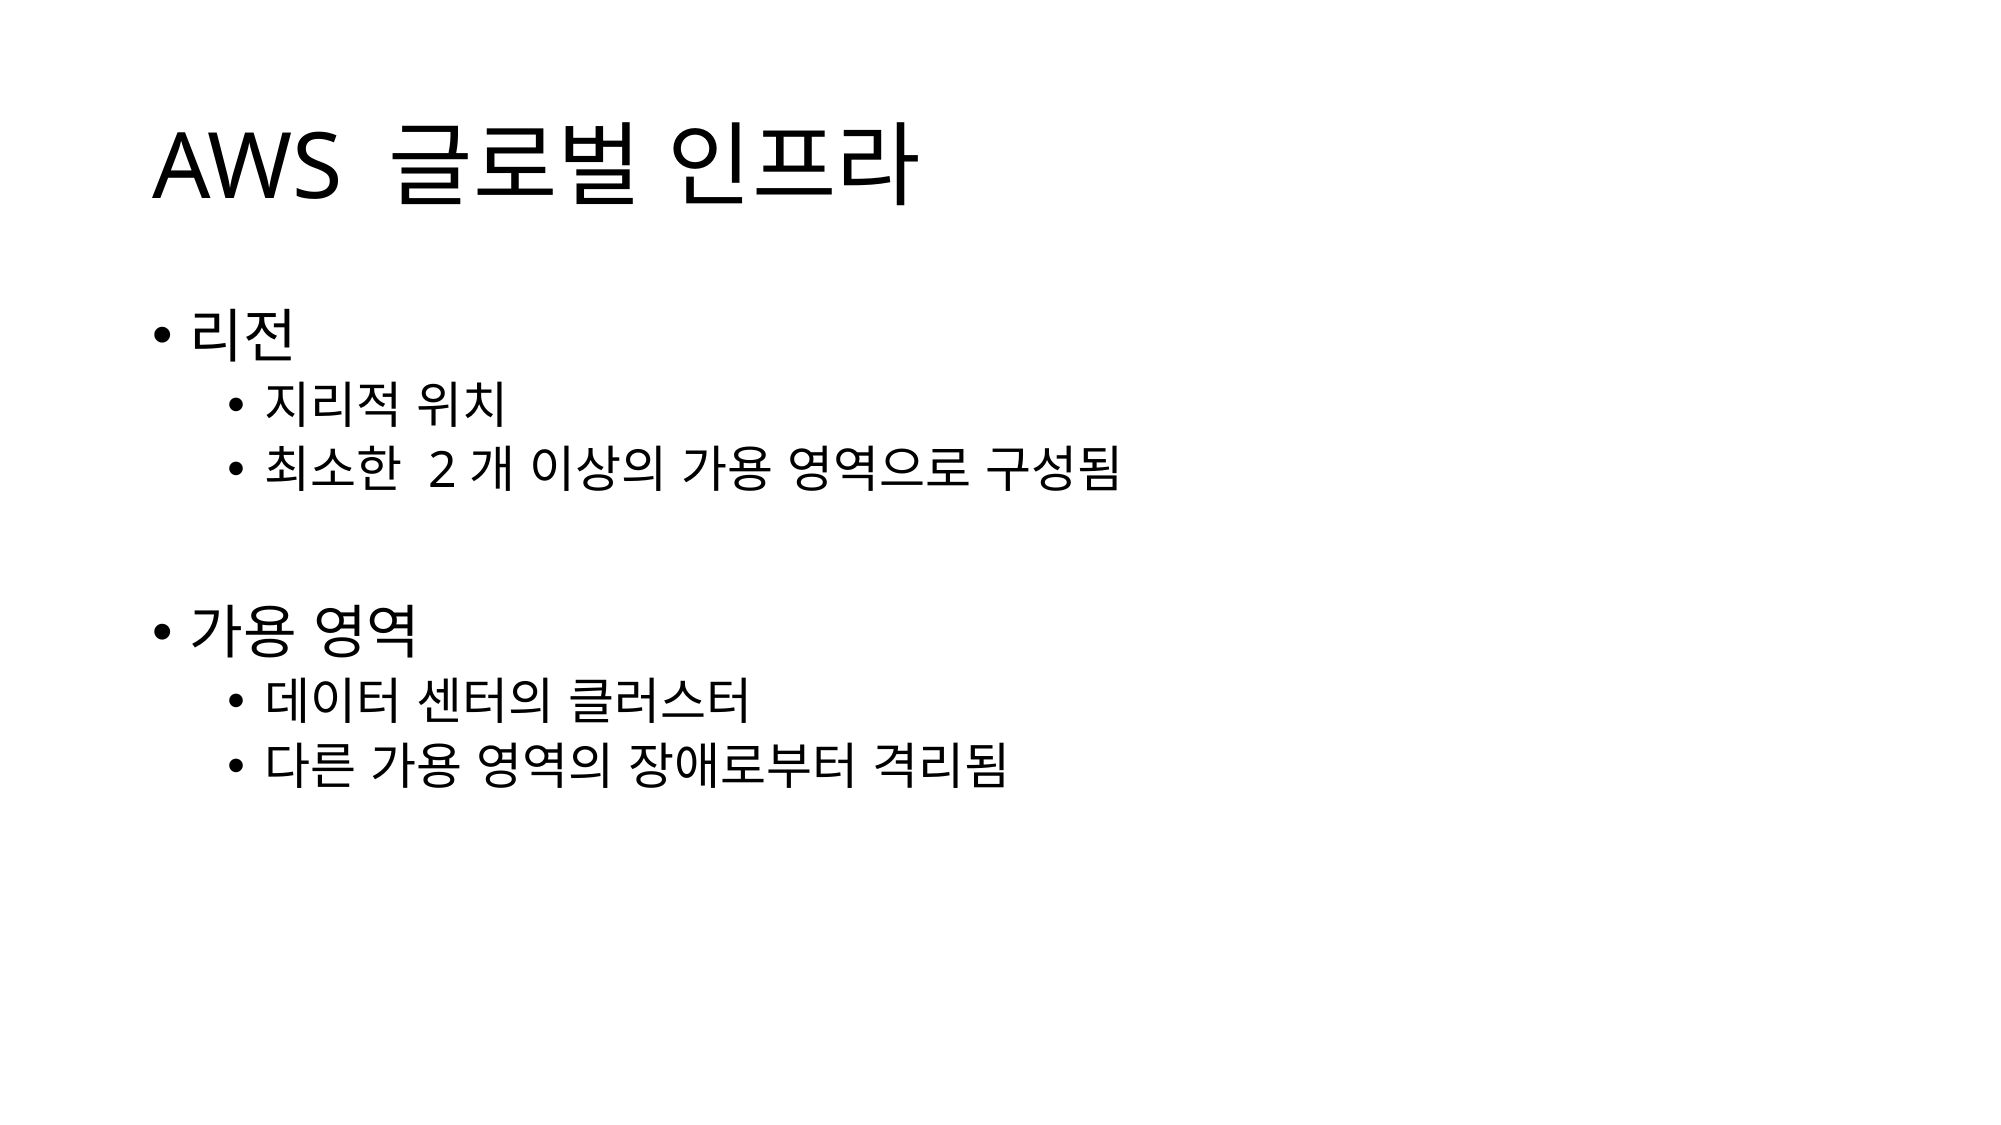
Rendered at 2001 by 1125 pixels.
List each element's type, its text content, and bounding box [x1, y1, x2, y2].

list 리전 지리적 위치 최소한 2개 이상의 가용 영역으로 구성됨 가용 영역 데이터 센터의 클러스터 다른 가용 영역의 장애로부터 격리됨 [137, 299, 1863, 1014]
title AWS 글로벌 인프라 [137, 59, 1863, 278]
